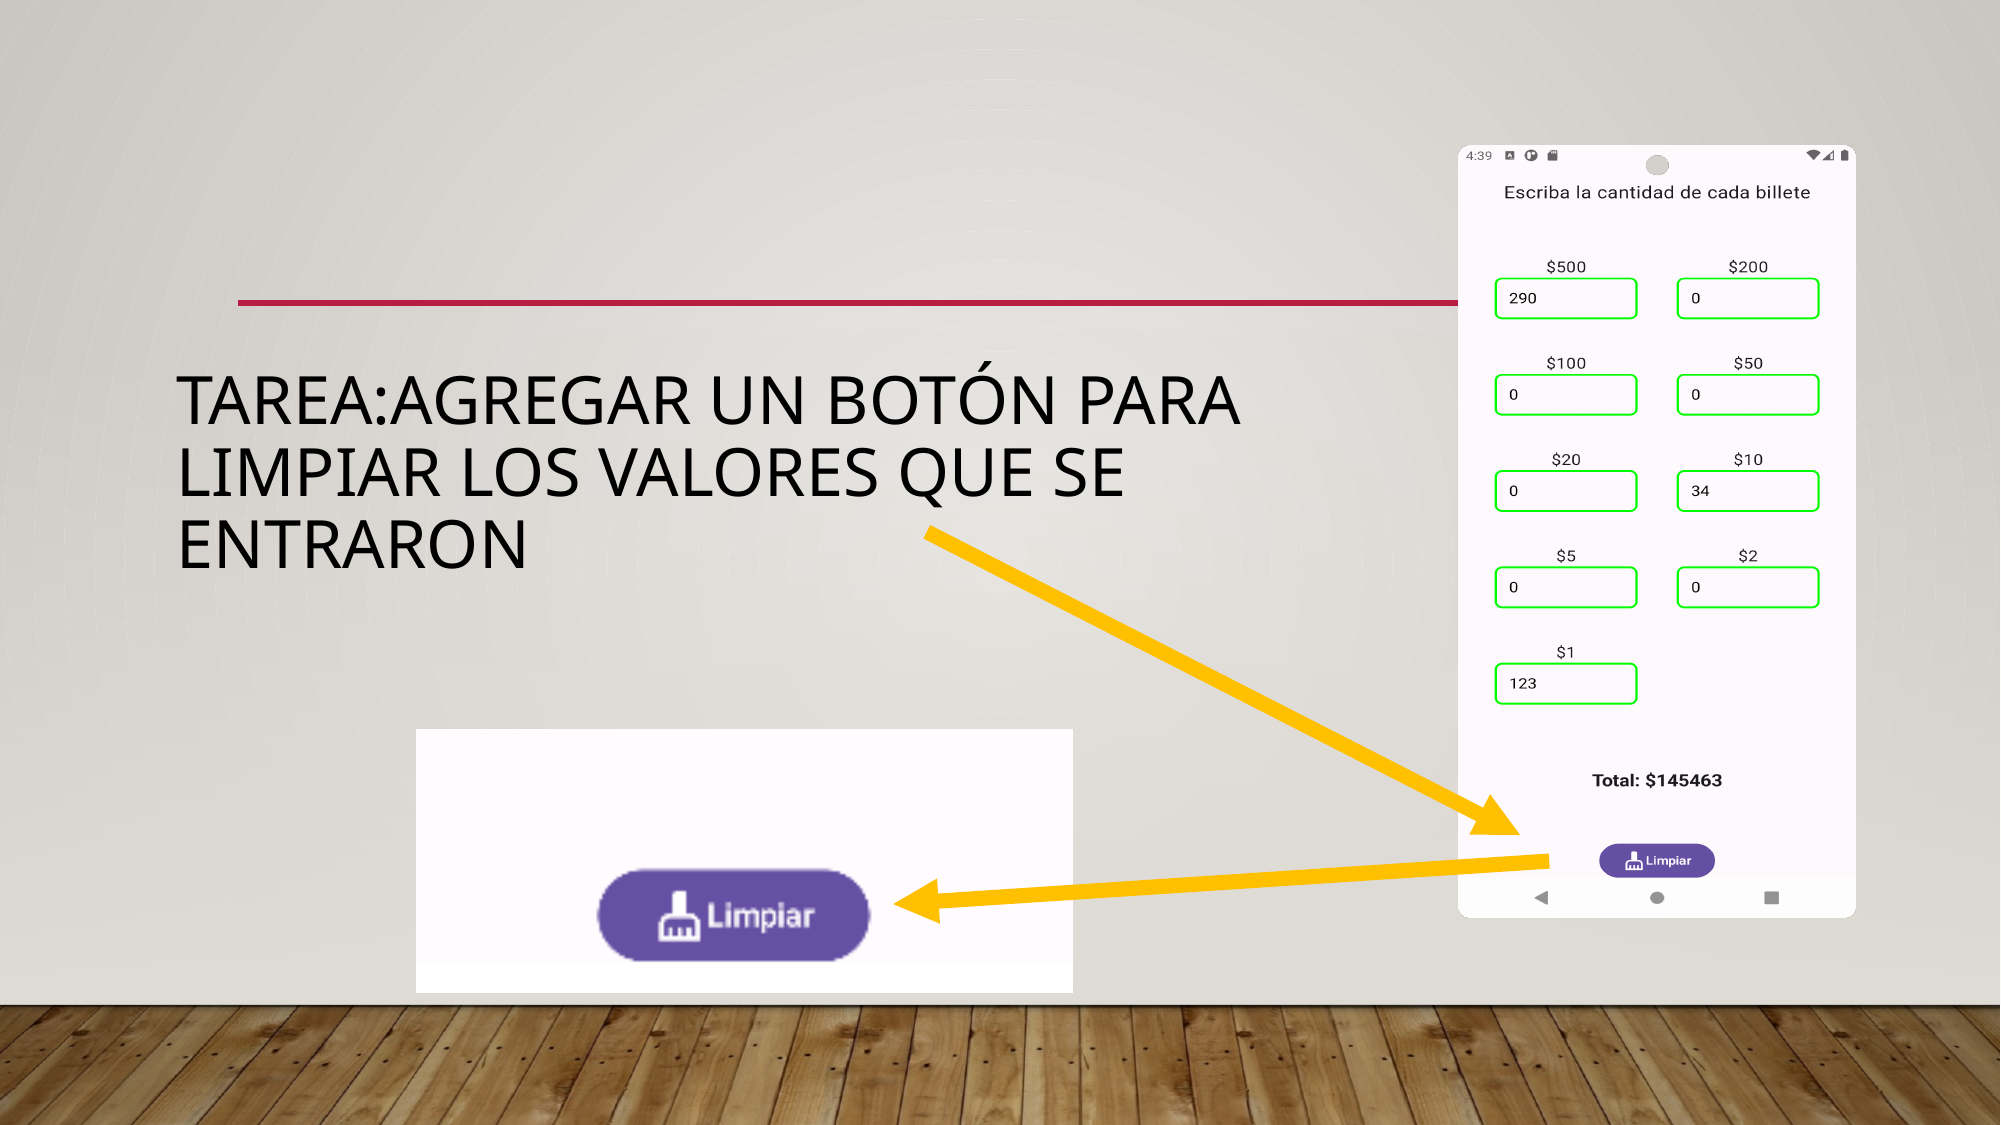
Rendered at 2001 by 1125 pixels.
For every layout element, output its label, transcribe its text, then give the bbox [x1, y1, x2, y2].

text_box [892, 860, 1550, 905]
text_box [926, 531, 1521, 836]
title Tarea:agregar un botón para limpiar los valores que se entraron [161, 359, 1457, 532]
picture [416, 729, 1074, 993]
picture [0, 1005, 2000, 1125]
picture [1457, 145, 1857, 918]
